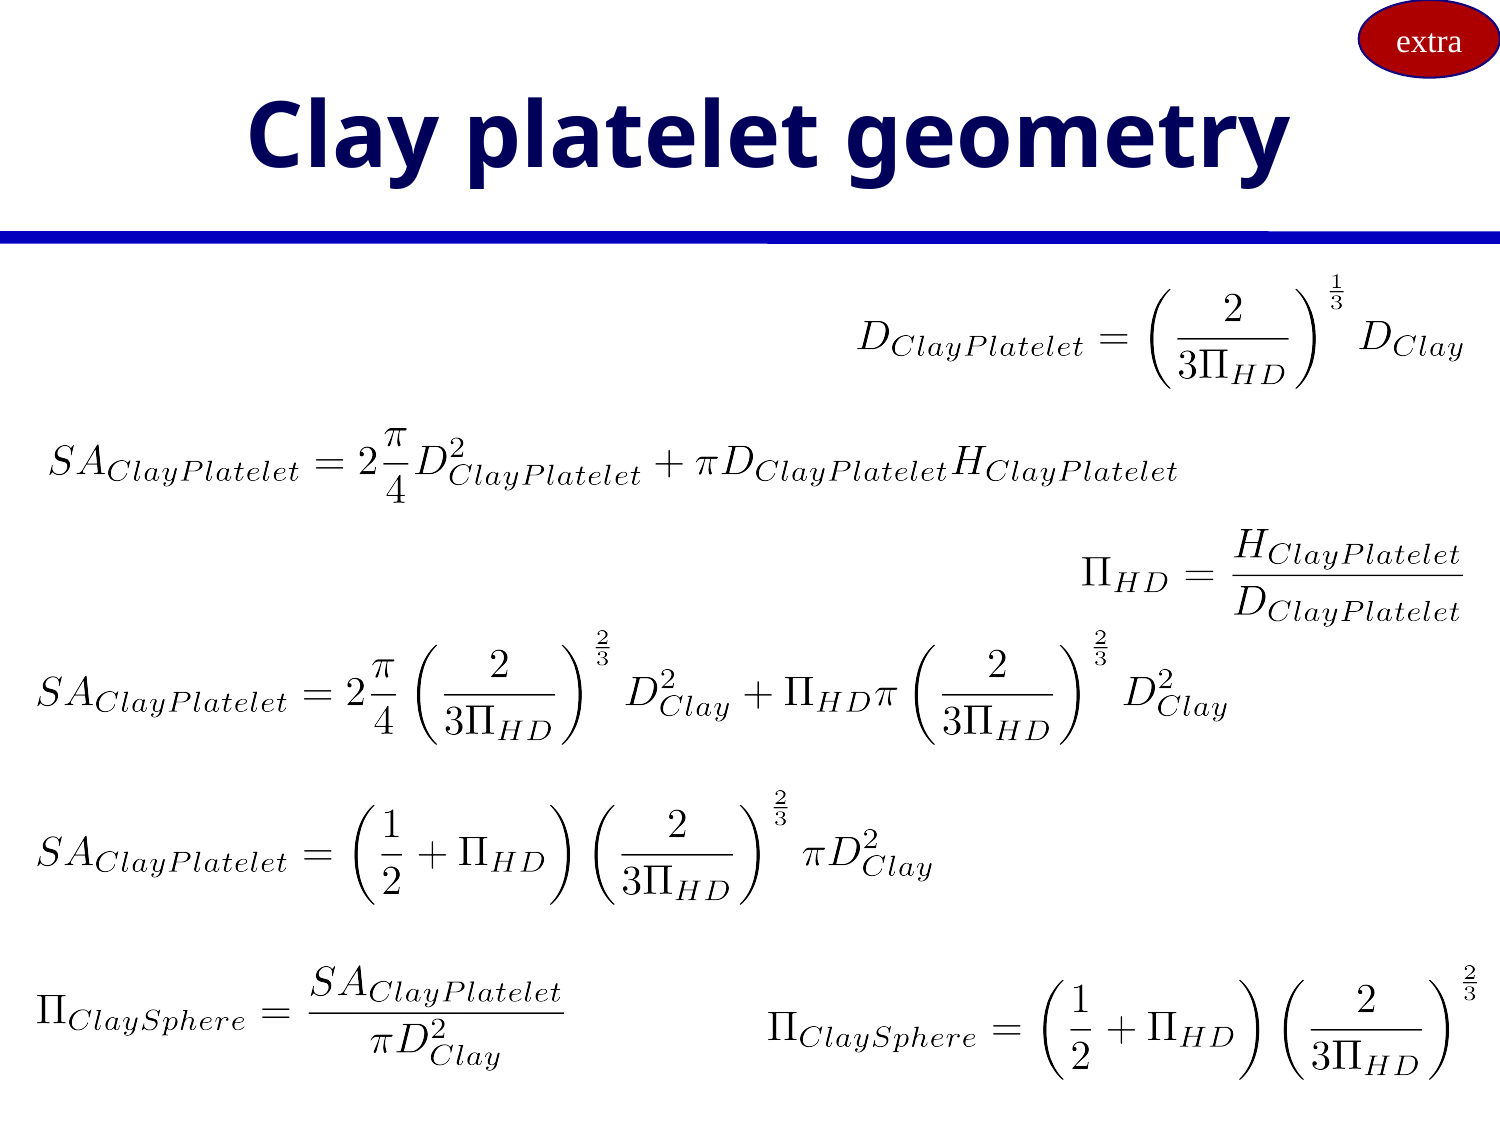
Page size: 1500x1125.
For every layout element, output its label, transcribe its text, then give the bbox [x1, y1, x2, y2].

picture [37, 630, 1228, 745]
picture [37, 789, 932, 905]
picture [1081, 529, 1463, 627]
picture [37, 965, 564, 1071]
text_box extra [1358, 0, 1500, 78]
picture [48, 427, 1177, 503]
title Clay platelet geometry [75, 37, 1463, 225]
picture [768, 965, 1477, 1080]
picture [857, 273, 1463, 389]
